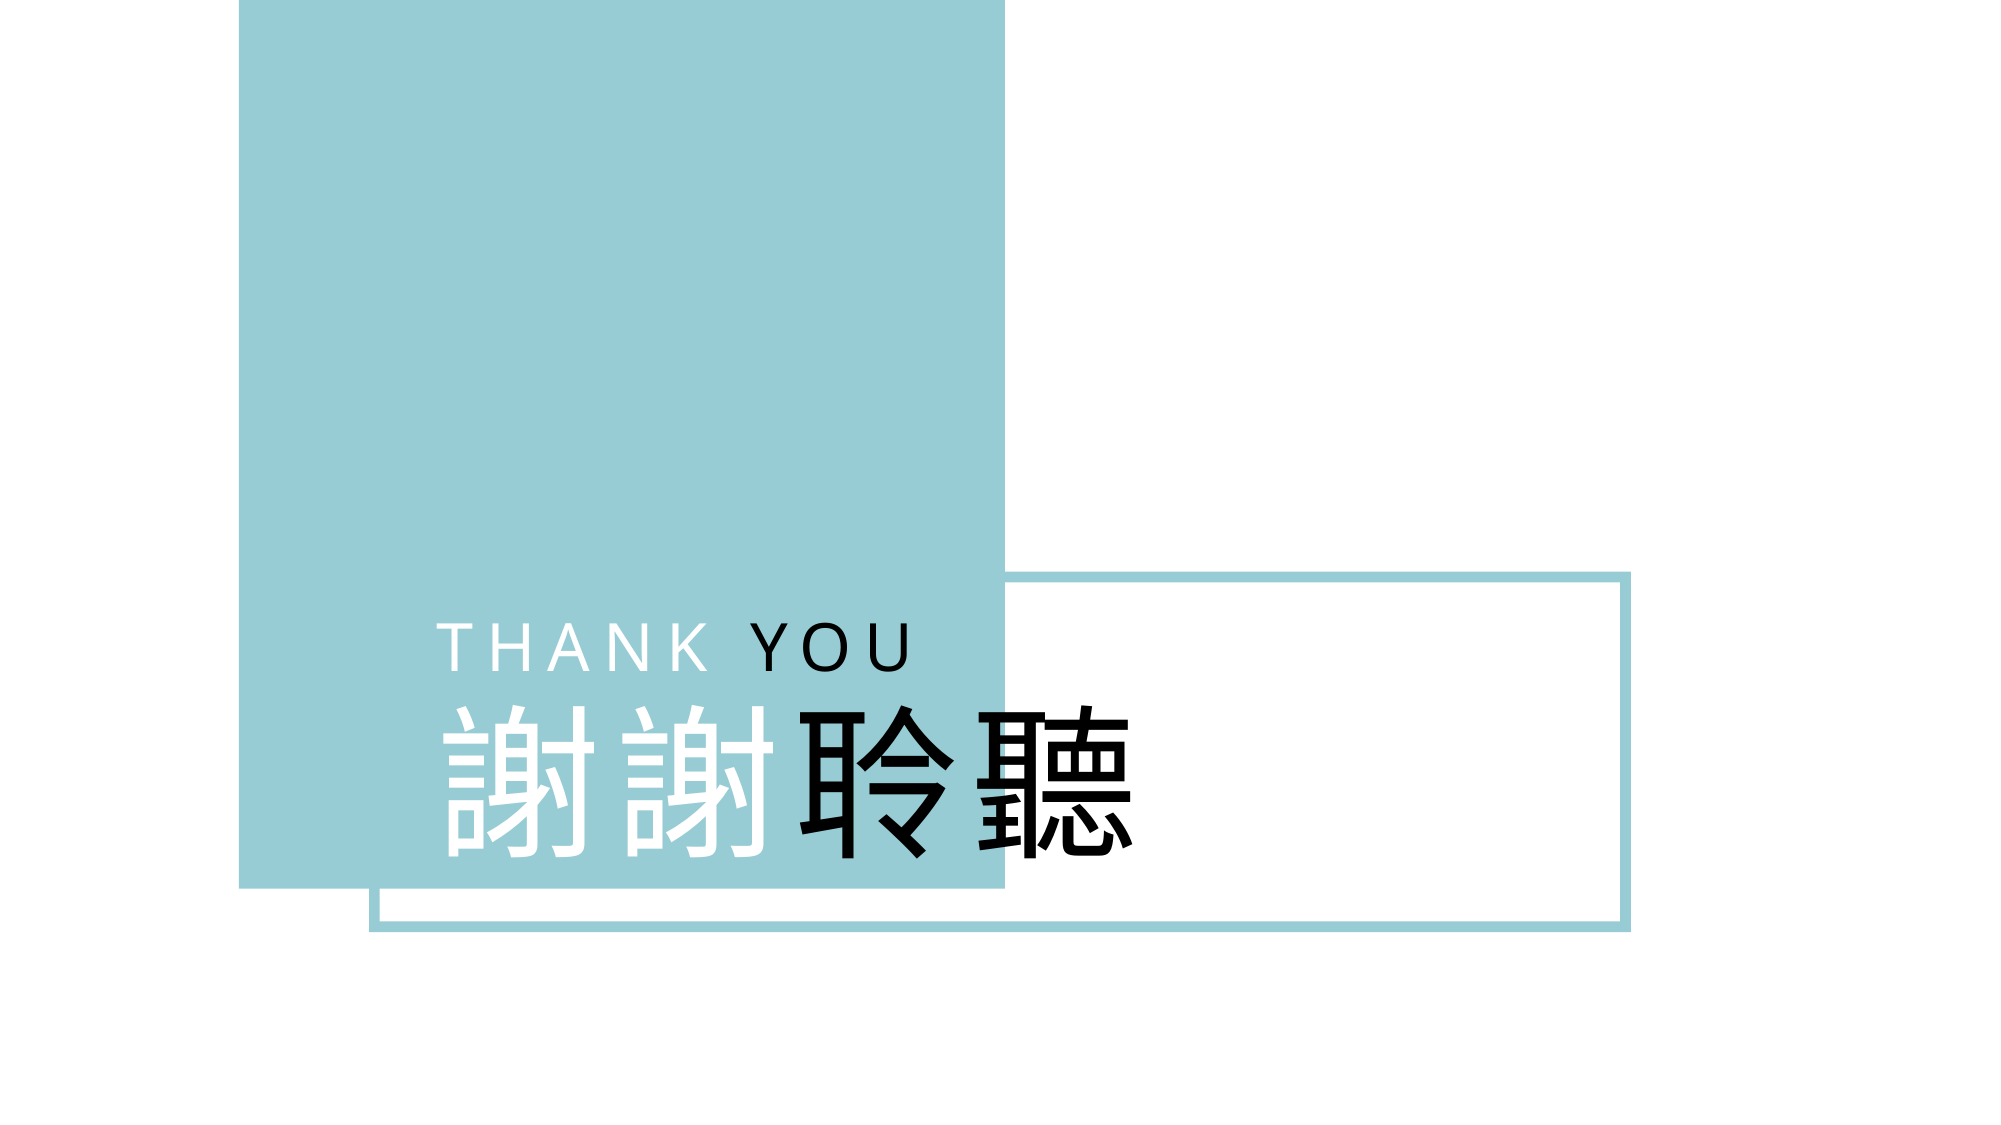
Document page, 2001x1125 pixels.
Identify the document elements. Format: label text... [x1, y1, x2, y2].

text_box [238, 0, 1006, 890]
text_box 謝謝聆聽 [419, 671, 1603, 887]
text_box [368, 571, 1632, 933]
text_box THANK YOU [421, 597, 1350, 693]
